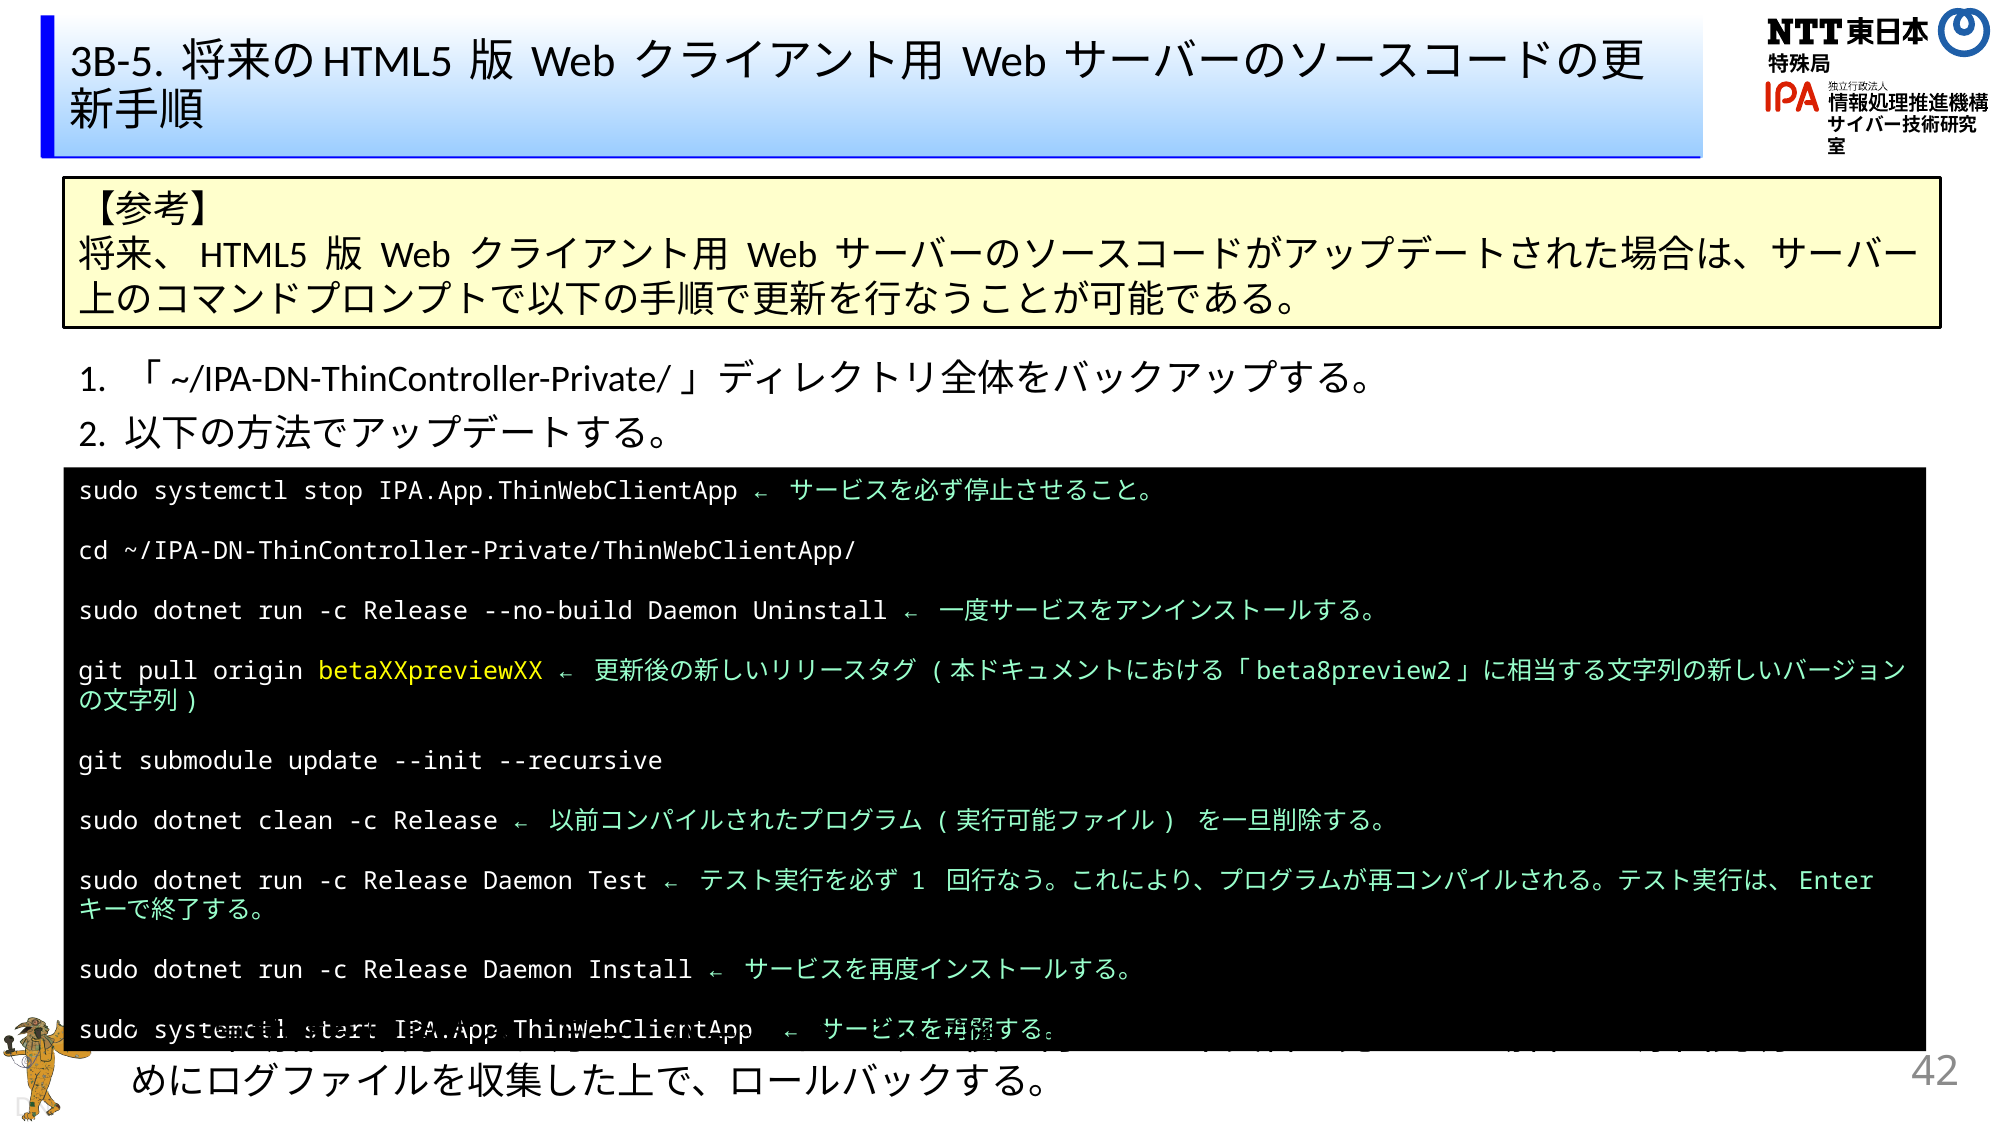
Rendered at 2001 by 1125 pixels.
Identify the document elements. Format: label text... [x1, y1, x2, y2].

text_box 1. 「~/IPA-DN-ThinController-Private/」ディレクトリ全体をバックアップする。 [63, 346, 1927, 407]
slide_number 42 [1911, 1042, 1975, 1103]
text_box 3. 正常動作を確認する。万一、バージョンアップ後、何らかの不具合が発生した場合は、原因究明のためにログファイルを収集した上で、ロールバックする。 [115, 1004, 1911, 1110]
text_box 2. 以下の方法でアップデートする。 [63, 407, 853, 462]
text_box sudo systemctl stop IPA.App.ThinWebClientApp ← サービスを必ず停止させること。 cd ~/IPA-DN-ThinController-Private/ThinWebClientApp/ sudo dotnet run -c Release --no-build Daemon Uninstall ← 一度サービスをアンインストールする。 git pull origin betaXXpreviewXX ← 更新後の新しいリリースタグ (本ドキュメントにおける「beta8preview2」に相当する文字列の新しいバージョンの文字列) git submodule update --init --recursive sudo dotnet clean -c Release ← 以前コンパイルされたプログラム (実行可能ファイル) を一旦削除する。 sudo dotnet run -c Release Daemon Test ← テスト実行を必ず 1 回行なう。これにより、プログラムが再コンパイルされる。テスト実行は、Enter キーで終了する。 sudo dotnet run -c Release Daemon Install ← サービスを再度インストールする。 sudo systemctl start IPA.App.ThinWebClientApp ← サービスを再開する。 [63, 467, 1927, 1052]
text_box 【参考】 将来、HTML5 版 Web クライアント用 Web サーバーのソースコードがアップデートされた場合は、サーバー上のコマンドプロンプトで以下の手順で更新を行なうことが可能である。 [63, 177, 1941, 328]
title 3B-5. 将来のHTML5 版 Web クライアント用 Web サーバーのソースコードの更新手順 [54, 30, 1703, 143]
